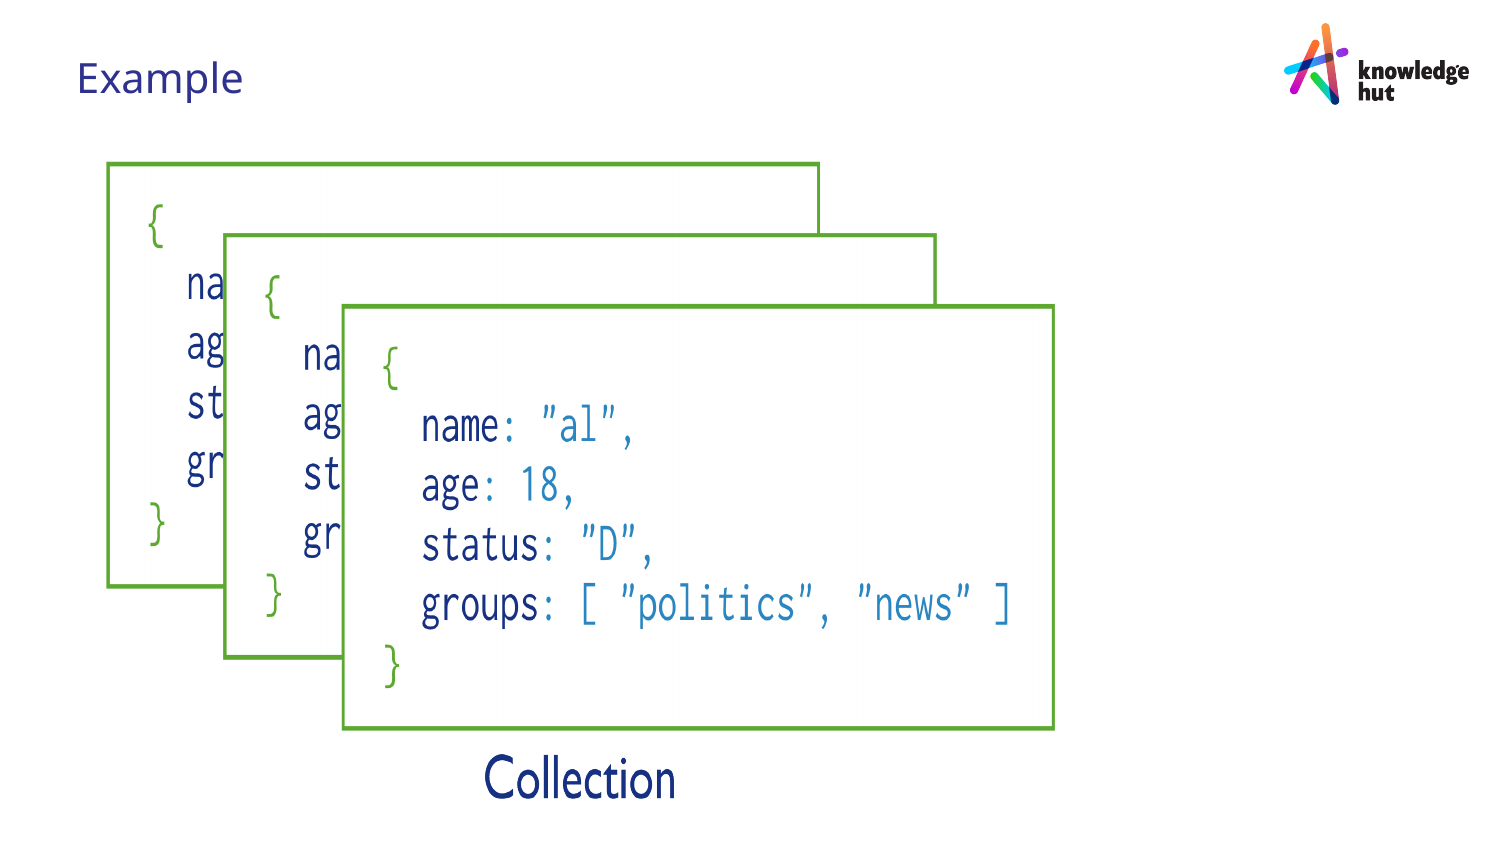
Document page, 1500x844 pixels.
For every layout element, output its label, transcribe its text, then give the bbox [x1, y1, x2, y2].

text_box Example [61, 43, 260, 109]
picture [106, 161, 1055, 800]
picture [1284, 23, 1469, 105]
